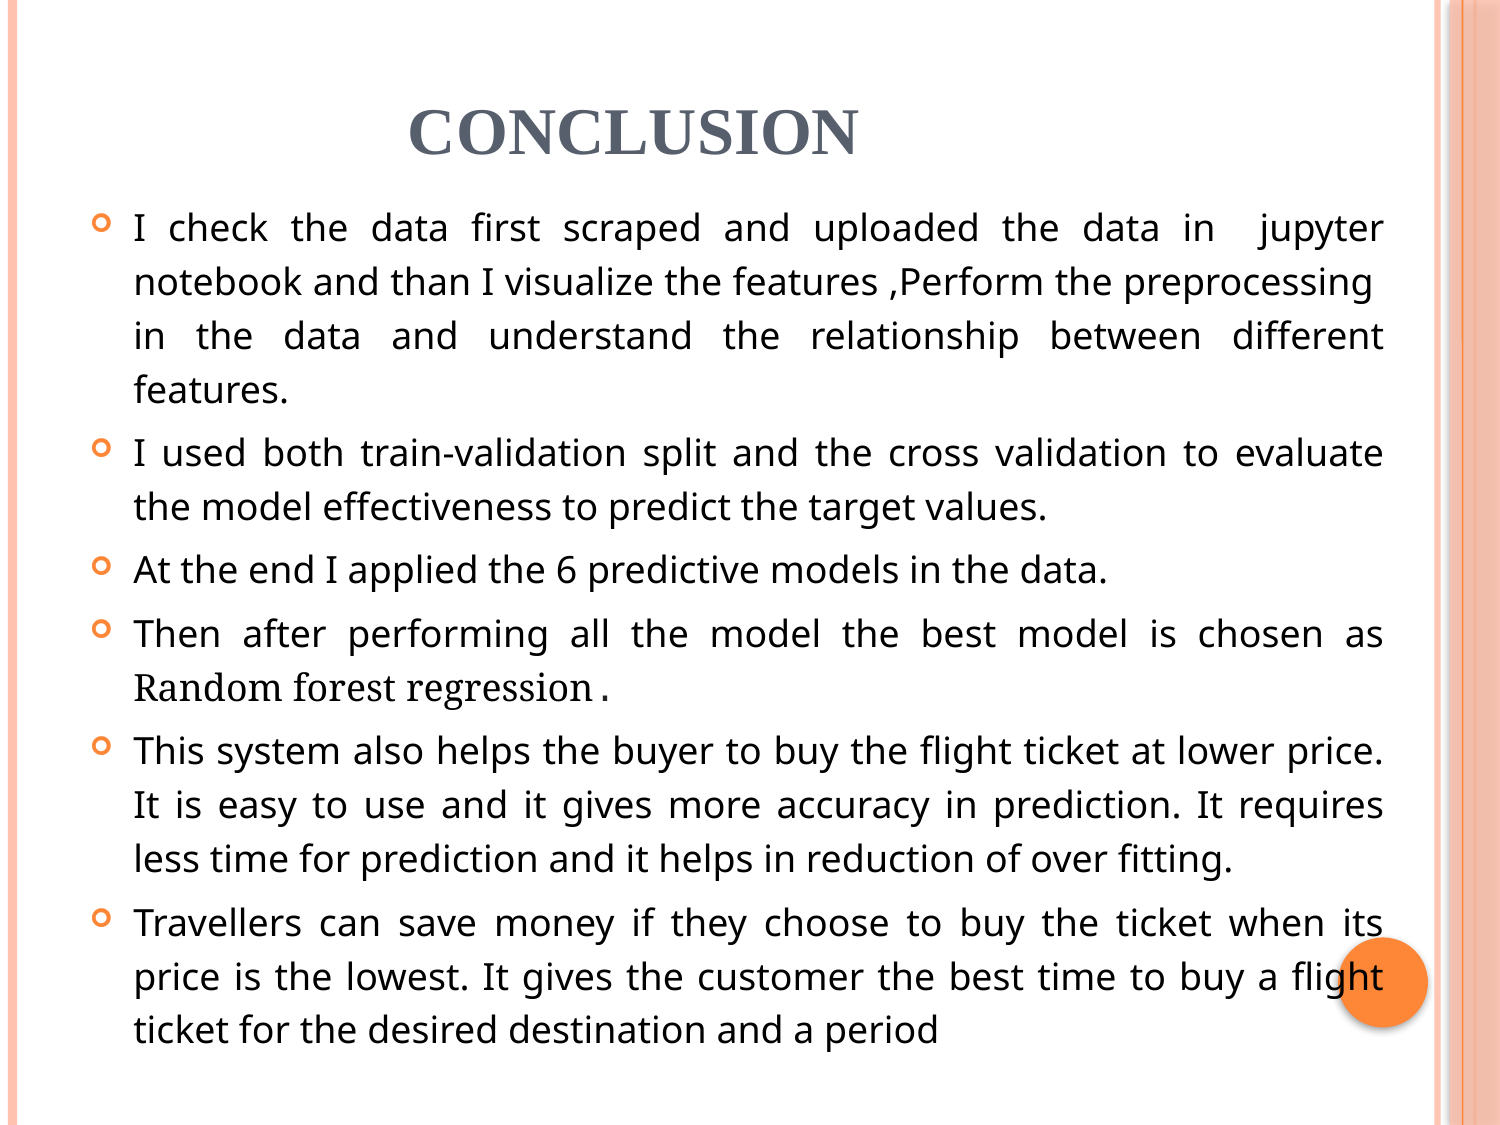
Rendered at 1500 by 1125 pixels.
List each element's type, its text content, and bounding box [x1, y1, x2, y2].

title Conclusion [75, 45, 1300, 175]
list I check the data first scraped and uploaded the data in jupyter notebook and than I visualize the features ,Perform the preprocessing in the data and understand the relationship between different features. I used both train-validation split and the cross validation to evaluate the model effectiveness to predict the target values. At the end I applied the 6 predictive models in the data. Then after performing all the model the best model is chosen as Random forest regression. This system also helps the buyer to buy the flight ticket at lower price. It is easy to use and it gives more accuracy in prediction. It requires less time for prediction and it helps in reduction of over fitting. Travellers can save money if they choose to buy the ticket when its price is the lowest. It gives the customer the best time to buy a flight ticket for the desired destination and a period [75, 187, 1400, 1062]
